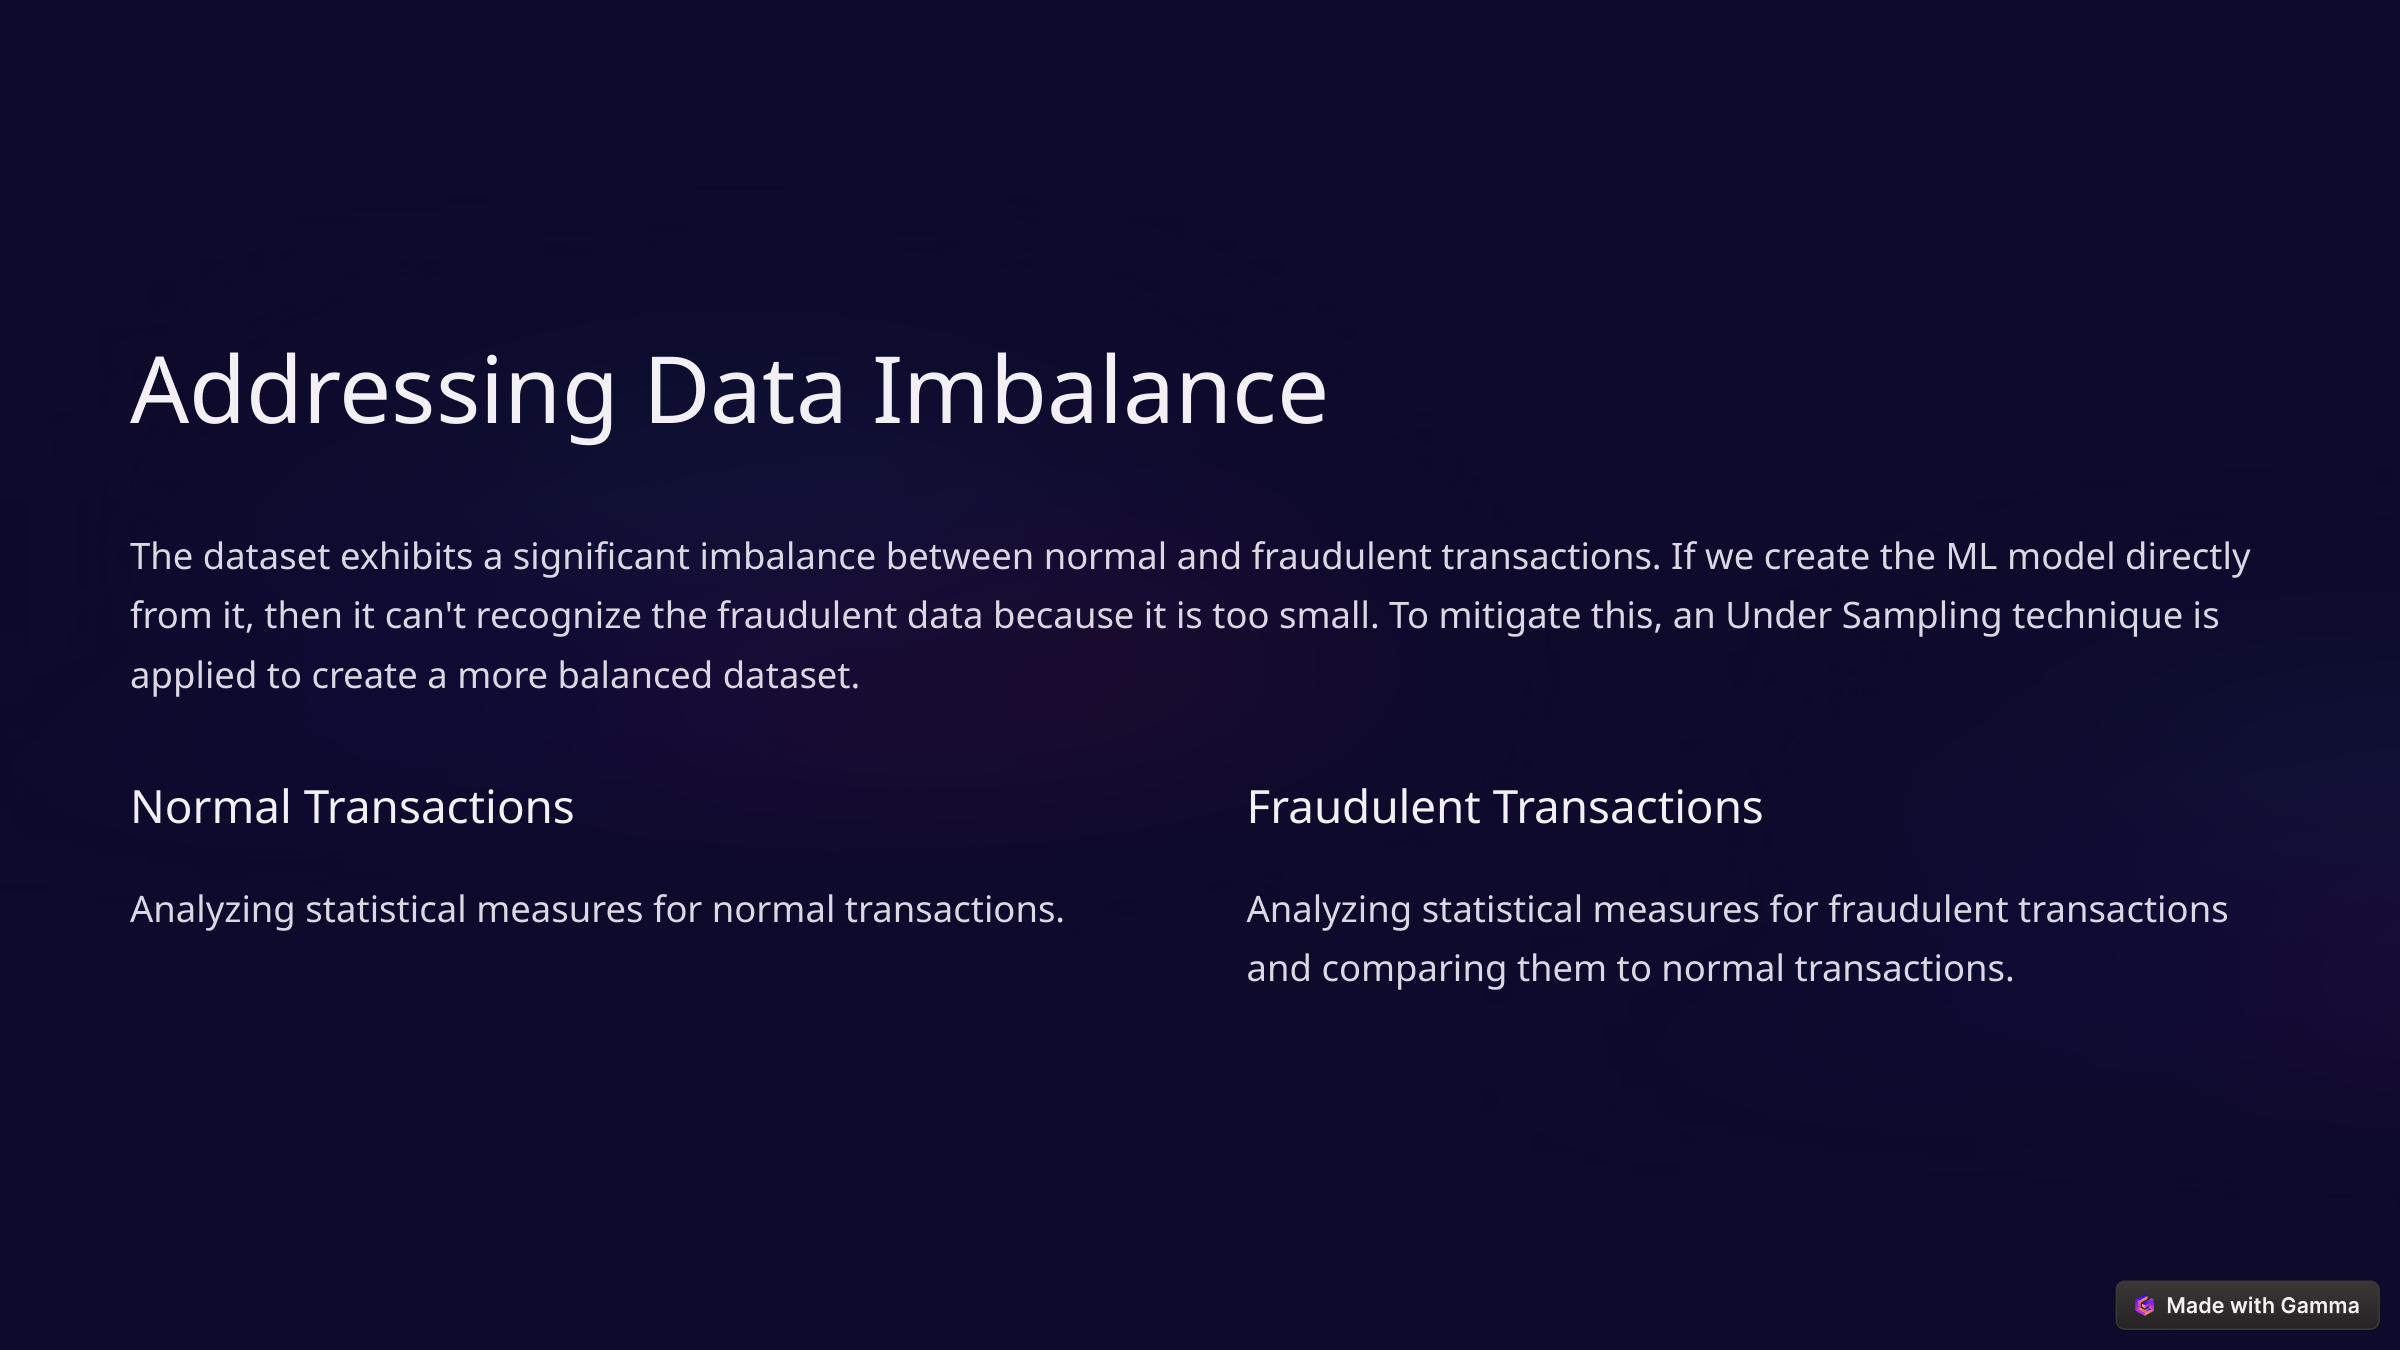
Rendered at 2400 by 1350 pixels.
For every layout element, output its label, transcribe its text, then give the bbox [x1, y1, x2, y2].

text_box Analyzing statistical measures for fraudulent transactions and comparing them to normal transactions. [1246, 870, 2271, 990]
text_box Normal Transactions [130, 775, 610, 834]
text_box The dataset exhibits a significant imbalance between normal and fraudulent transactions. If we create the ML model directly from it, then it can't recognize the fraudulent data because it is too small. To mitigate this, an Under Sampling technique is applied to create a more balanced dataset. [130, 517, 2270, 697]
text_box Fraudulent Transactions [1246, 775, 1810, 834]
text_box Addressing Data Imbalance [130, 326, 1424, 444]
text_box Analyzing statistical measures for normal transactions. [130, 870, 1155, 931]
picture [2106, 1271, 2389, 1339]
